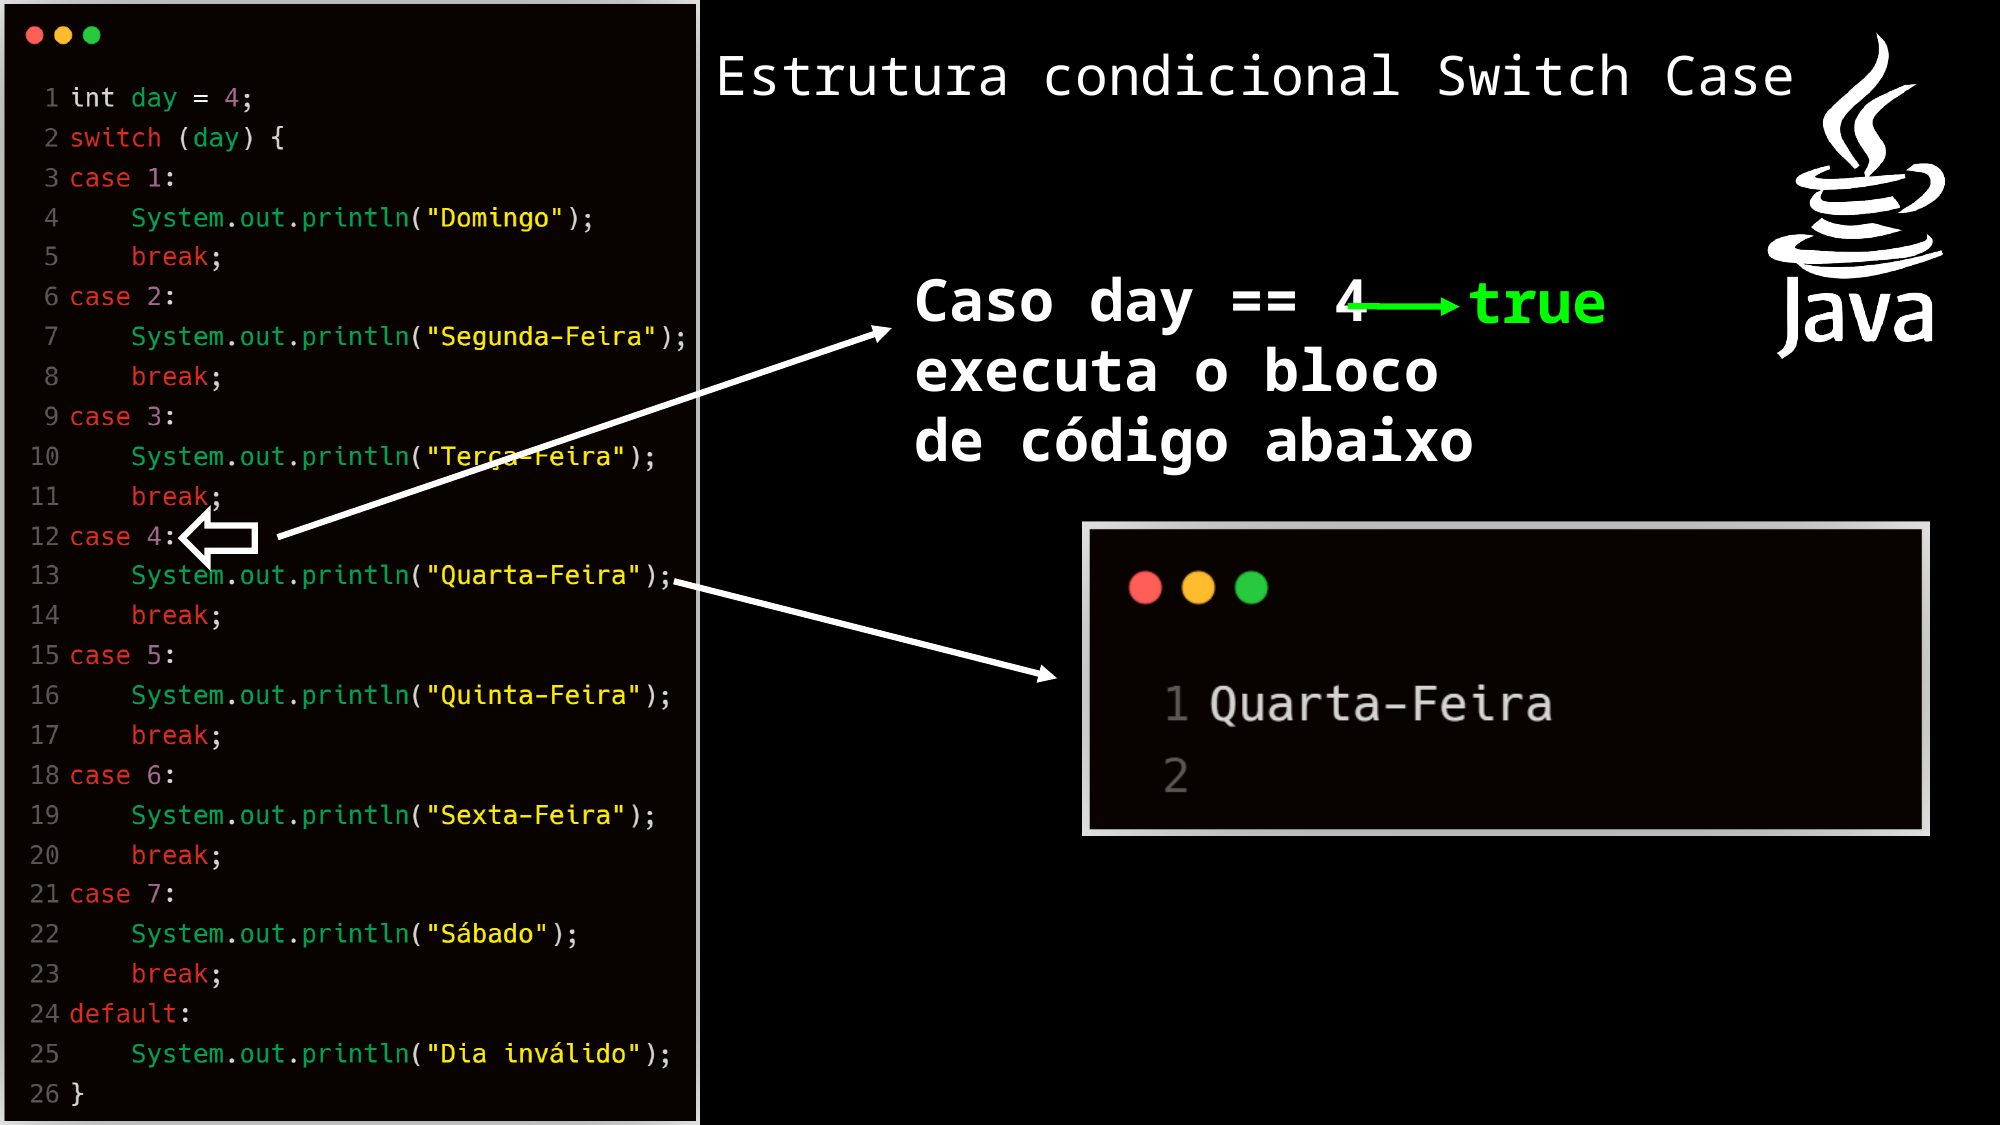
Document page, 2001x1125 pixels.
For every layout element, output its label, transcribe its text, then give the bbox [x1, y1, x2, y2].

text_box Caso day == 4 executa o bloco de código abaixo [899, 255, 1521, 480]
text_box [277, 328, 892, 538]
picture [1712, 18, 2000, 373]
picture [1082, 520, 1930, 836]
text_box true [1452, 257, 1712, 343]
title Estrutura condicional Switch Case [700, 21, 1712, 135]
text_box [673, 581, 1058, 679]
picture [0, 0, 700, 1125]
